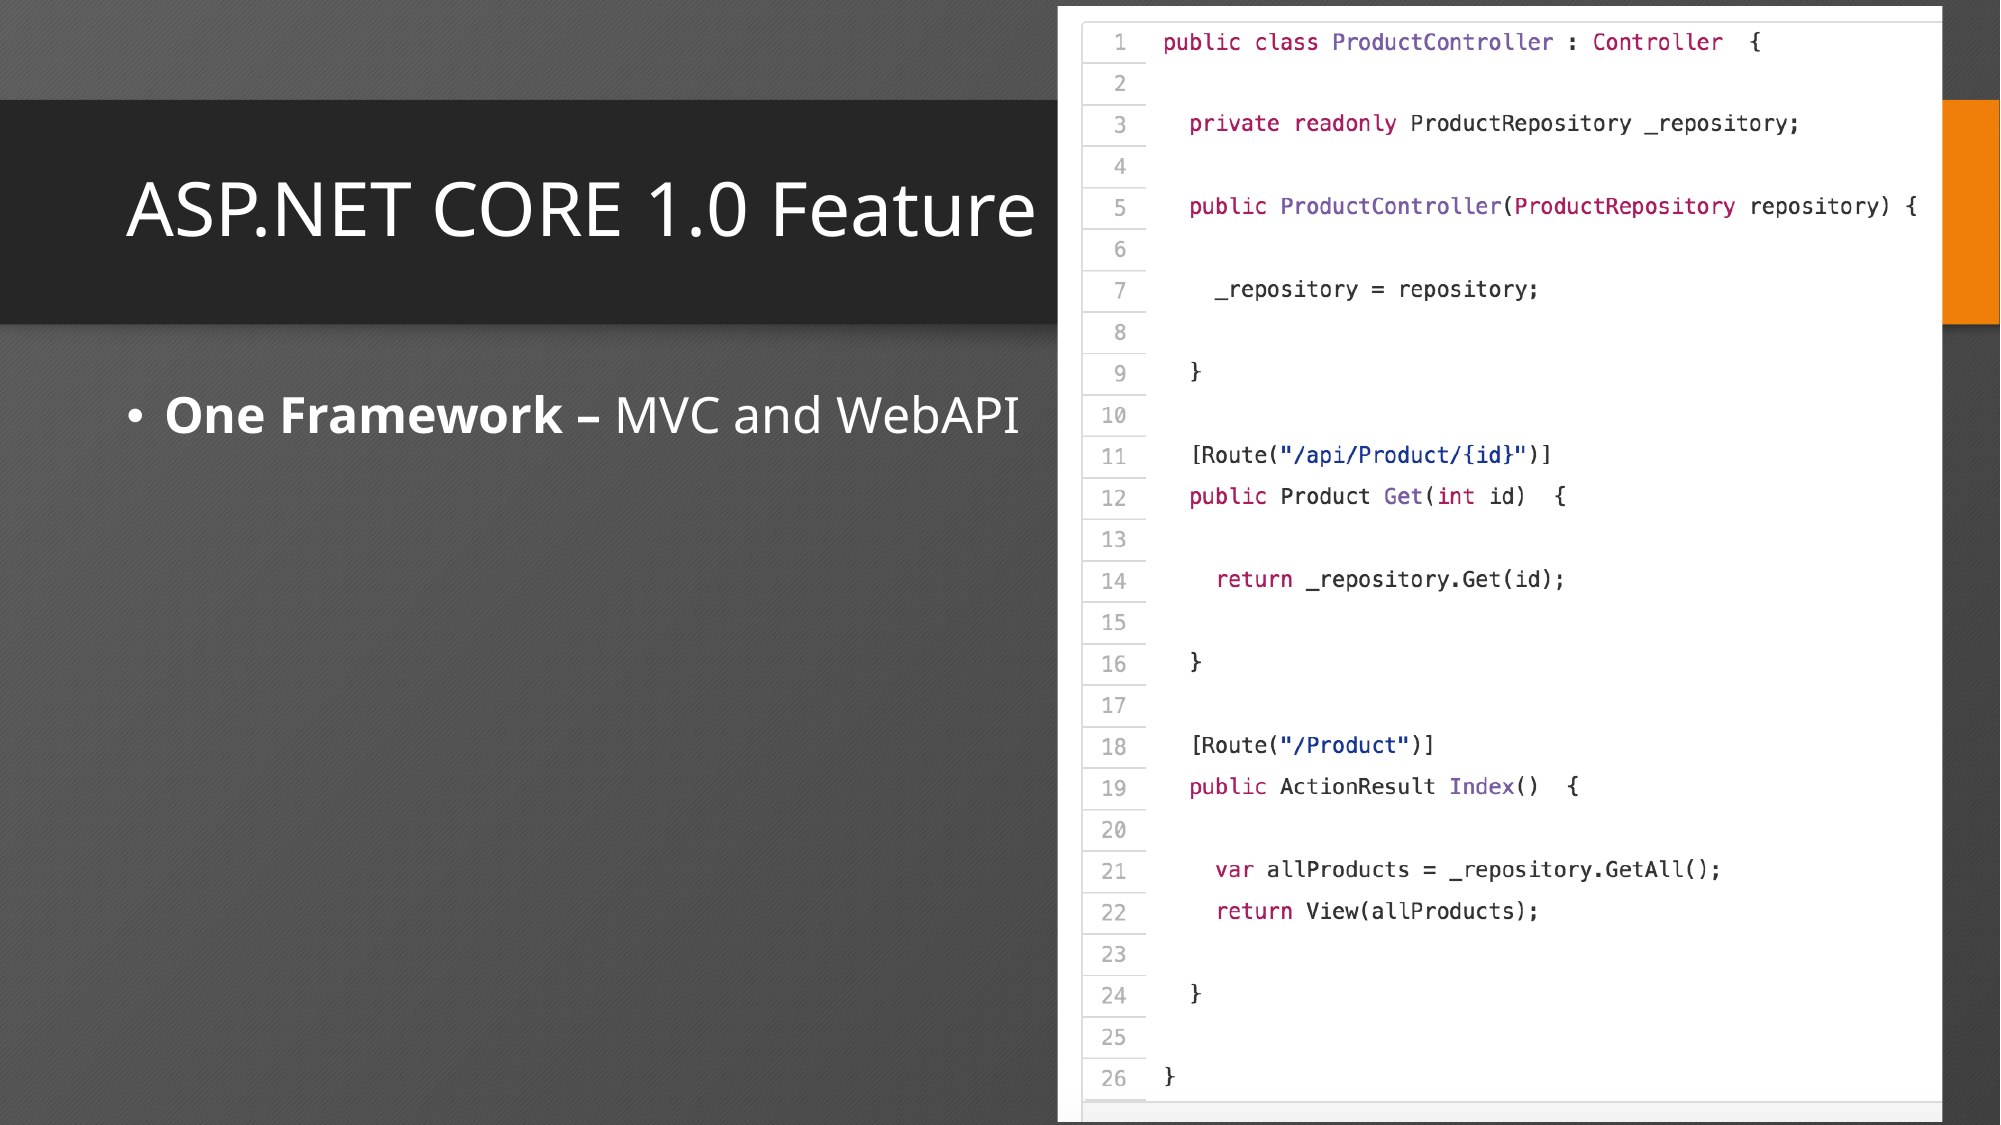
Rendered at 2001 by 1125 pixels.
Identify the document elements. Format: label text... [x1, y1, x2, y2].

list One Framework – MVC and WebAPI [111, 383, 1057, 974]
title ASP.NET CORE 1.0 Feature [111, 123, 1057, 301]
picture [0, 5, 2000, 1122]
